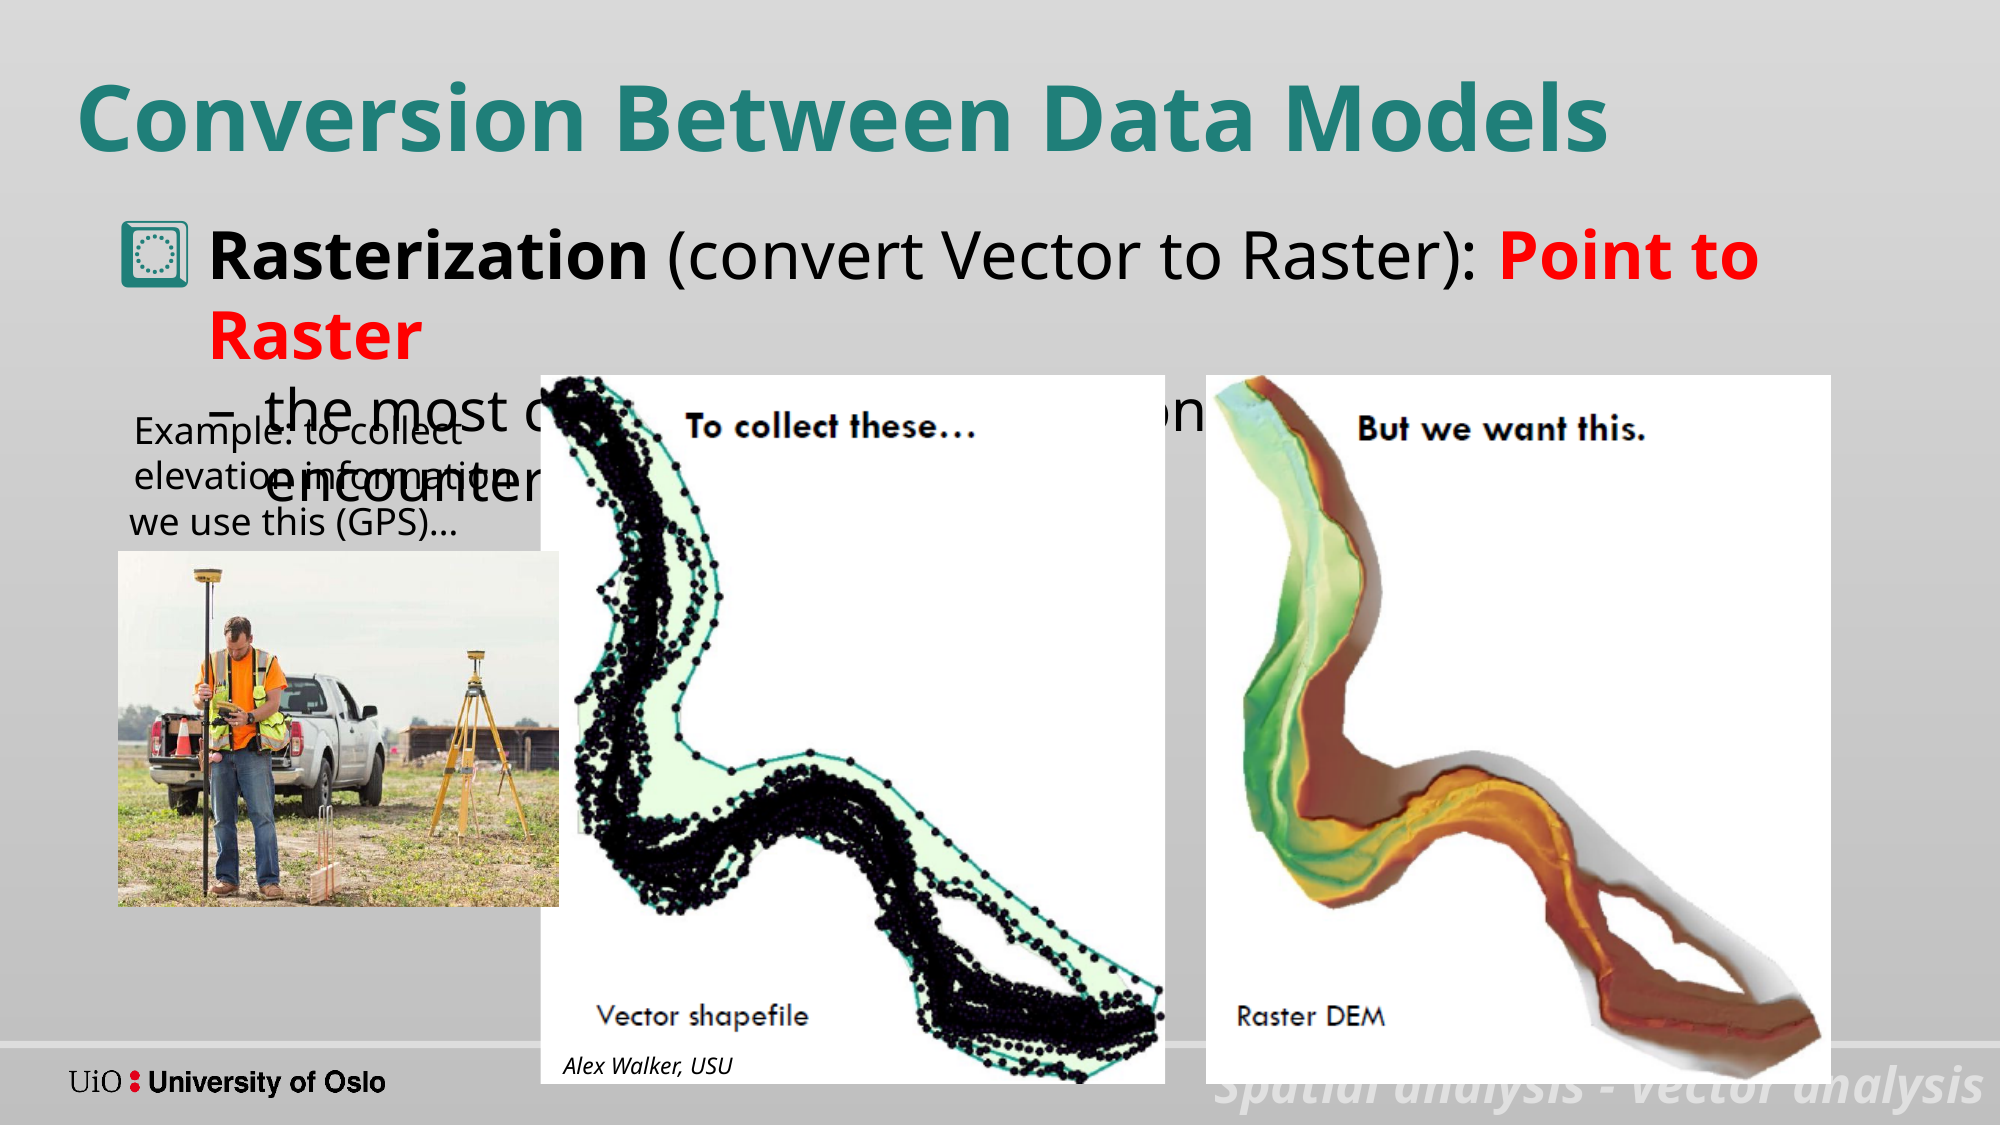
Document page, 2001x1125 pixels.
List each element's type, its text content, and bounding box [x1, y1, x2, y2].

text_box Example: to collect elevation information [118, 399, 540, 504]
text_box Conversion Between Data Models [60, 52, 2000, 177]
picture [69, 1070, 385, 1098]
text_box we use this (GPS)… [114, 490, 474, 551]
picture [1206, 375, 1831, 1084]
picture [118, 375, 1166, 1084]
text_box Rasterization (convert Vector to Raster): Point to Raster the most common data model conversion that you will encounter [103, 205, 2000, 521]
